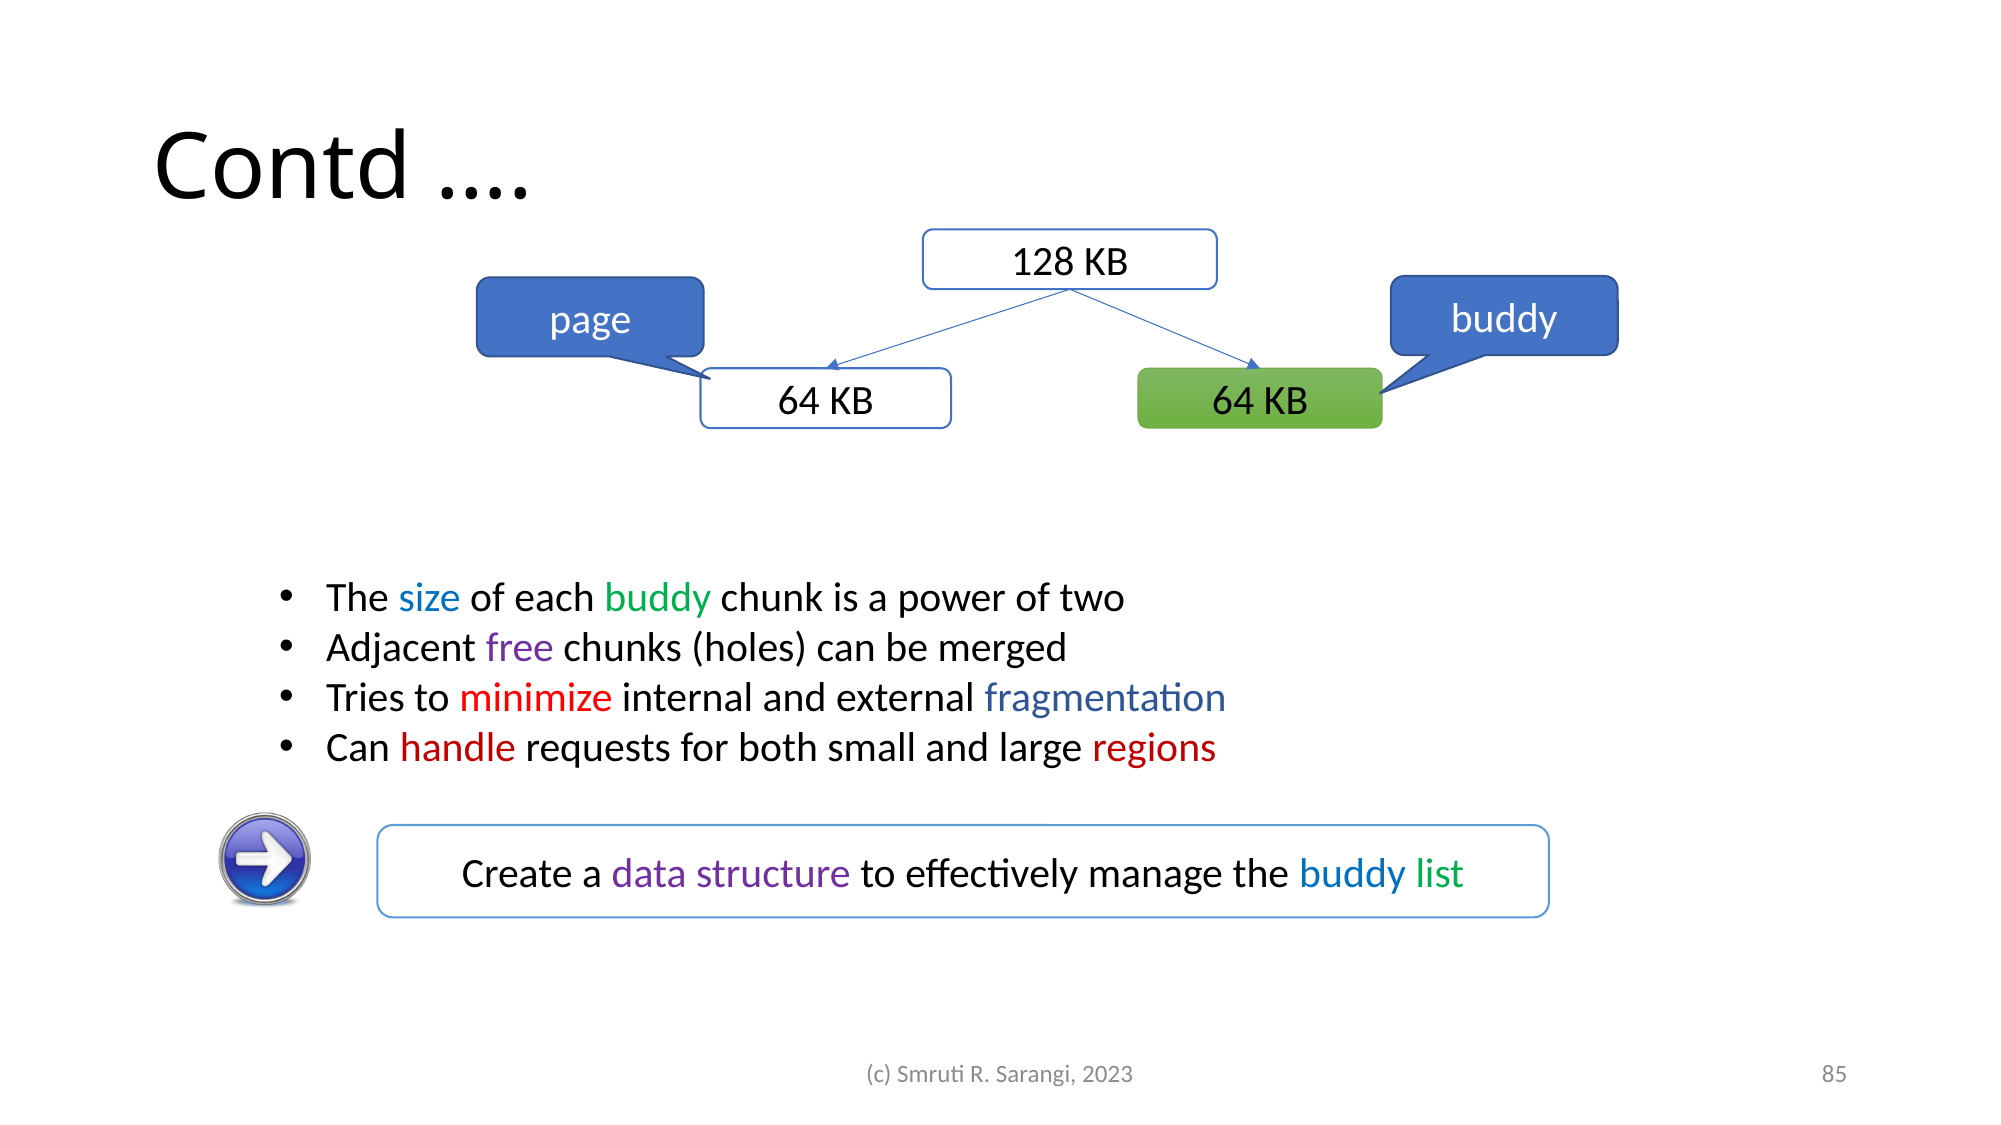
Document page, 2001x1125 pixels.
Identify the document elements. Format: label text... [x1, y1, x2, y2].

text_box 64 KB [699, 367, 953, 430]
text_box The size of each buddy chunk is a power of two Adjacent free chunks (holes) can be merged Tries to minimize internal and external fragmentation Can handle requests for both small and large regions [264, 562, 1694, 823]
text_box Create a data structure to effectively manage the buddy list [376, 823, 1550, 919]
text_box buddy [1379, 274, 1619, 395]
text_box page [475, 276, 711, 380]
text_box 128 KB [921, 228, 1218, 289]
footer (c) Smruti R. Sarangi, 2023 [662, 1042, 1338, 1103]
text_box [1069, 289, 1261, 369]
picture [215, 809, 314, 908]
slide_number 85 [1412, 1042, 1863, 1103]
text_box 64 KB [1137, 367, 1383, 429]
title Contd …. [137, 59, 1863, 278]
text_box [825, 289, 1069, 369]
